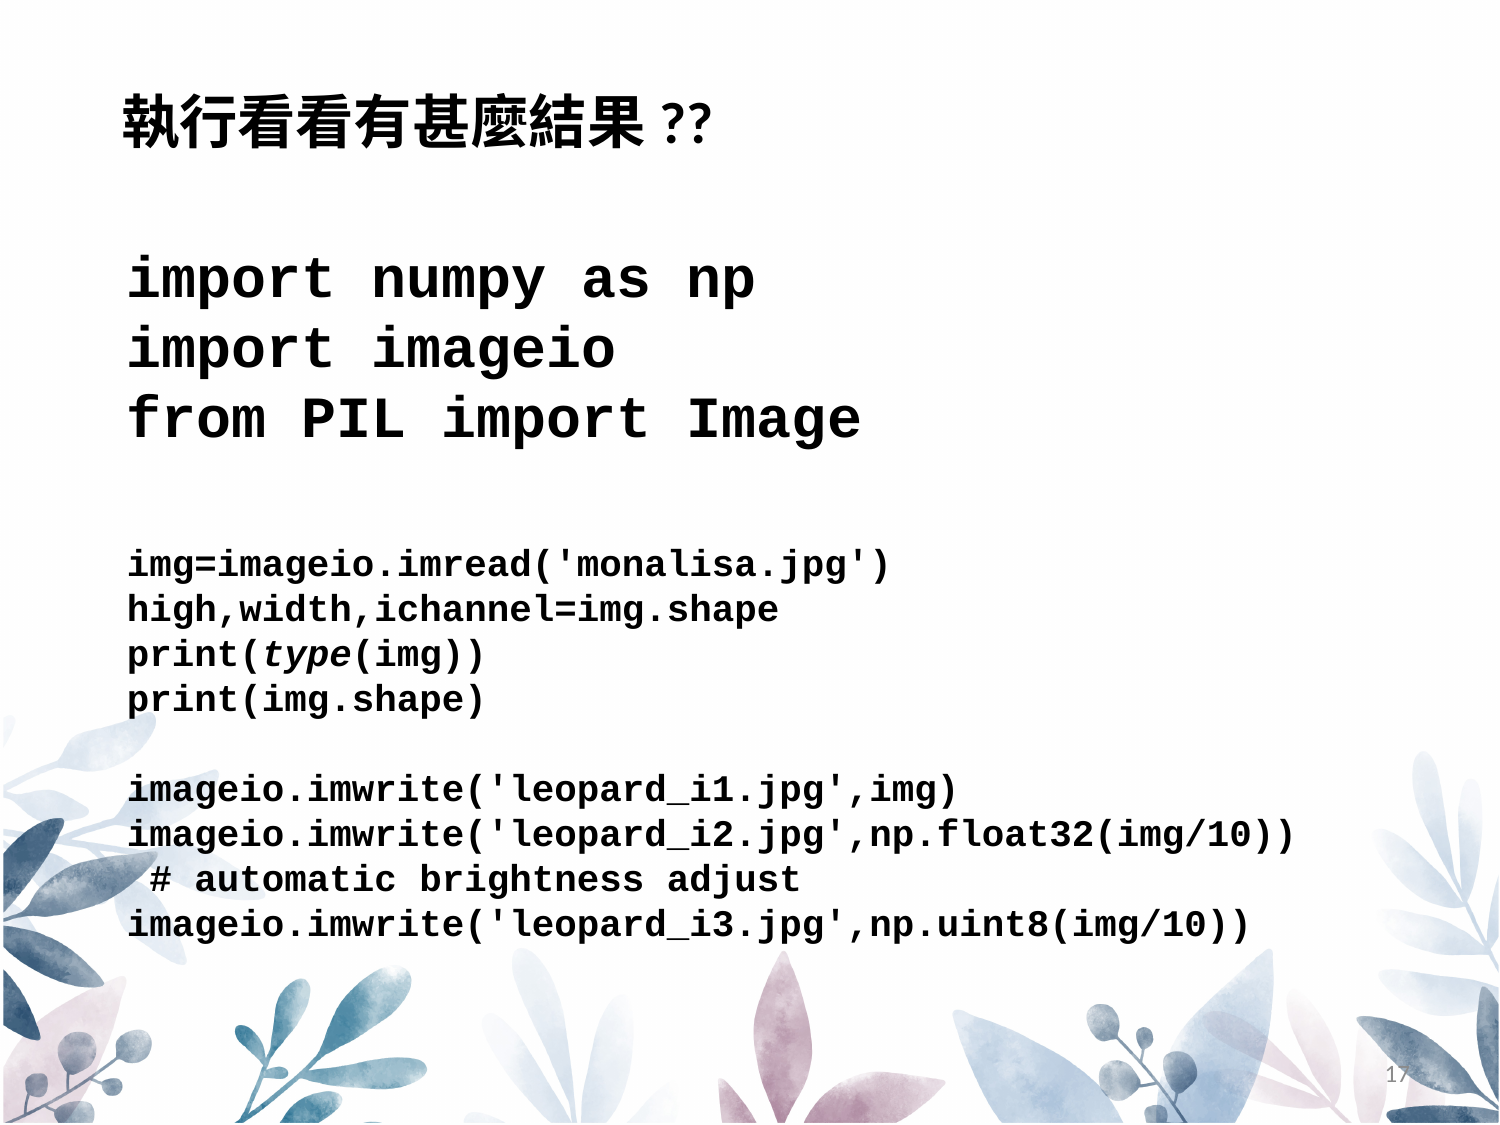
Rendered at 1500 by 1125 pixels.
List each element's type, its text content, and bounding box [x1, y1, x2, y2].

slide_number 17 [1074, 1042, 1425, 1103]
text_box import numpy as np import imageio from PIL import Image img=imageio.imread('monalisa.jpg') high,width,ichannel=img.shape print(type(img)) print(img.shape) imageio.imwrite('leopard_i1.jpg',img) imageio.imwrite('leopard_i2.jpg',np.float32(img/10)) # automatic brightness adjust imageio.imwrite('leopard_i3.jpg',np.uint8(img/10)) [112, 231, 1313, 952]
text_box 執行看看有甚麼結果?? [106, 78, 857, 163]
picture [0, 0, 1500, 1125]
